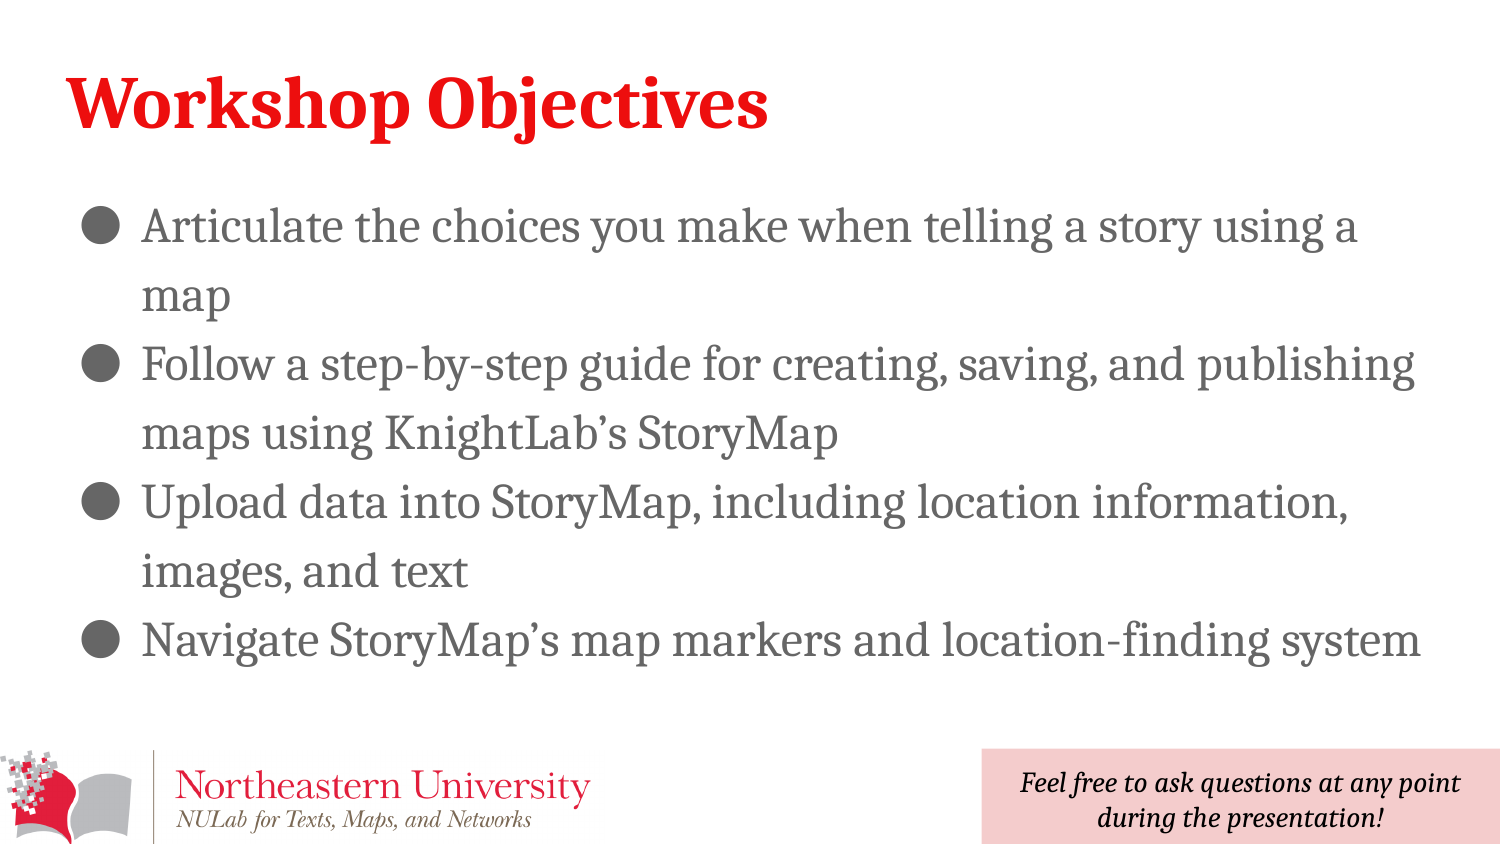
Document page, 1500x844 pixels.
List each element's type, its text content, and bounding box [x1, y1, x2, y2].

title Workshop Objectives [51, 38, 1449, 133]
picture [0, 750, 605, 844]
list Articulate the choices you make when telling a story using a map Follow a step-by-step guide for creating, saving, and publishing maps using KnightLab’s StoryMap Upload data into StoryMap, including location information, images, and text Navigate StoryMap’s map markers and location-finding system [51, 168, 1449, 730]
